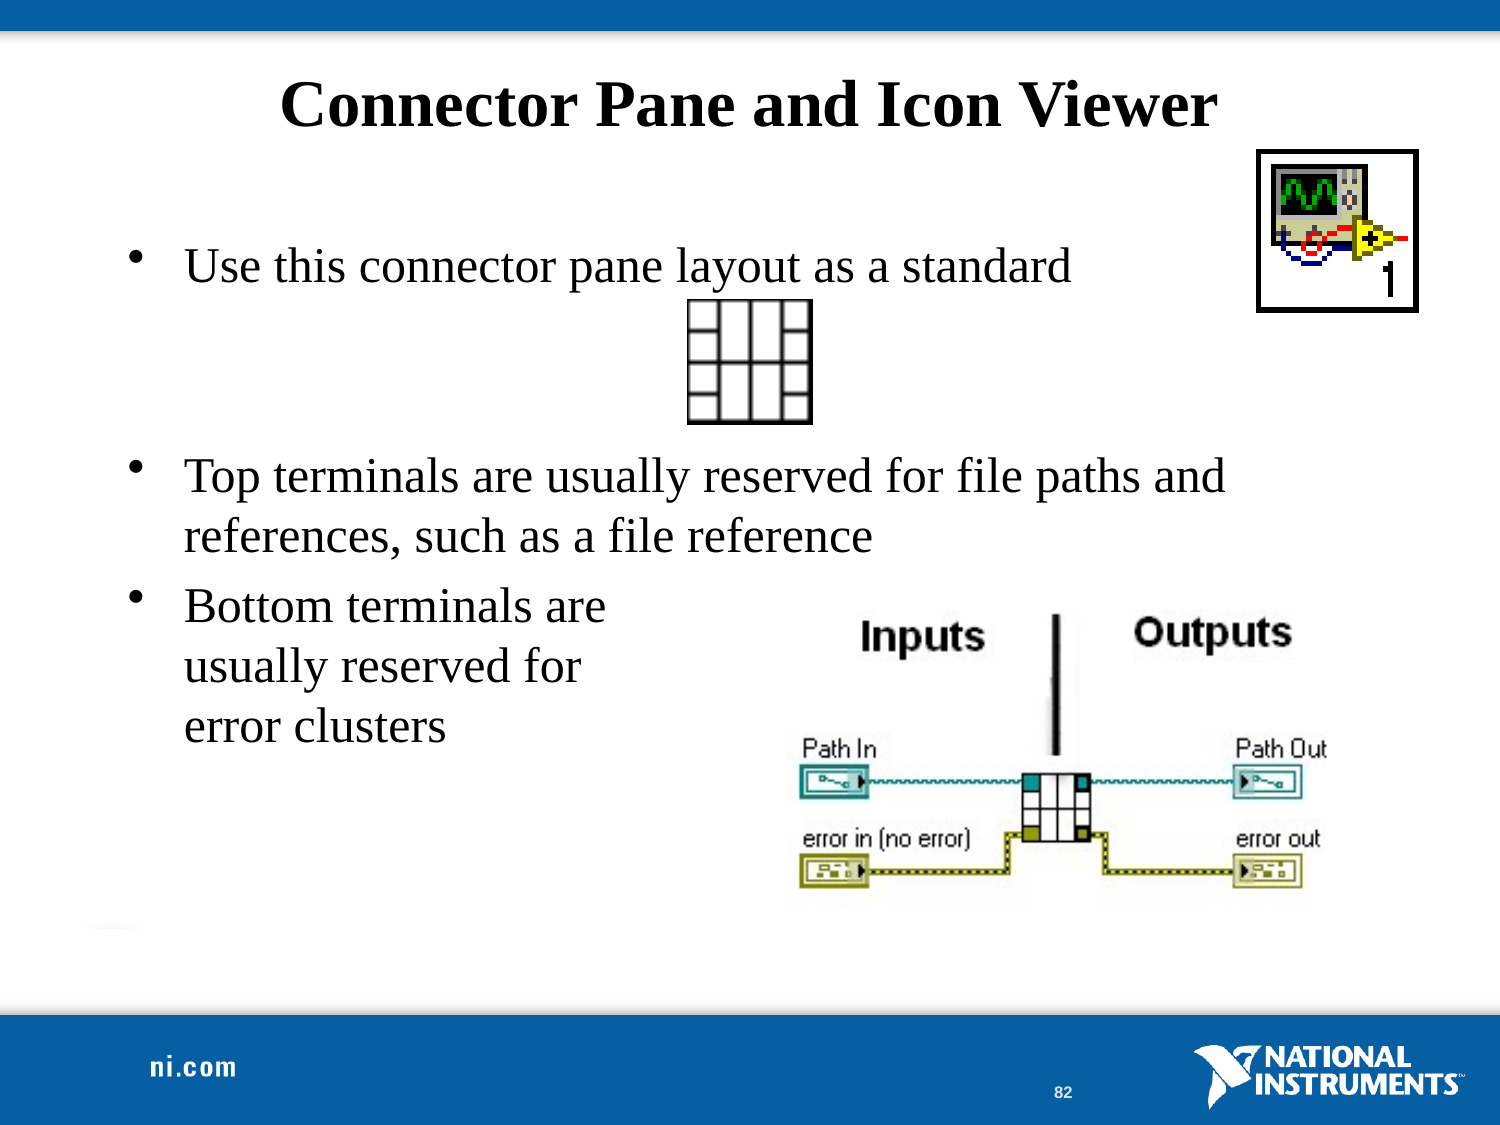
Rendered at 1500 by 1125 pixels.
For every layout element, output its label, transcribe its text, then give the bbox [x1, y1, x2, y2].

picture [0, 149, 1500, 1125]
picture [0, 0, 1500, 30]
title Connector Pane and Icon Viewer [0, 30, 1500, 169]
list Use this connector pane layout as a standard Top terminals are usually reserved for file paths and references, such as a file reference Bottom terminals are usually reserved for error clusters [112, 224, 1388, 901]
